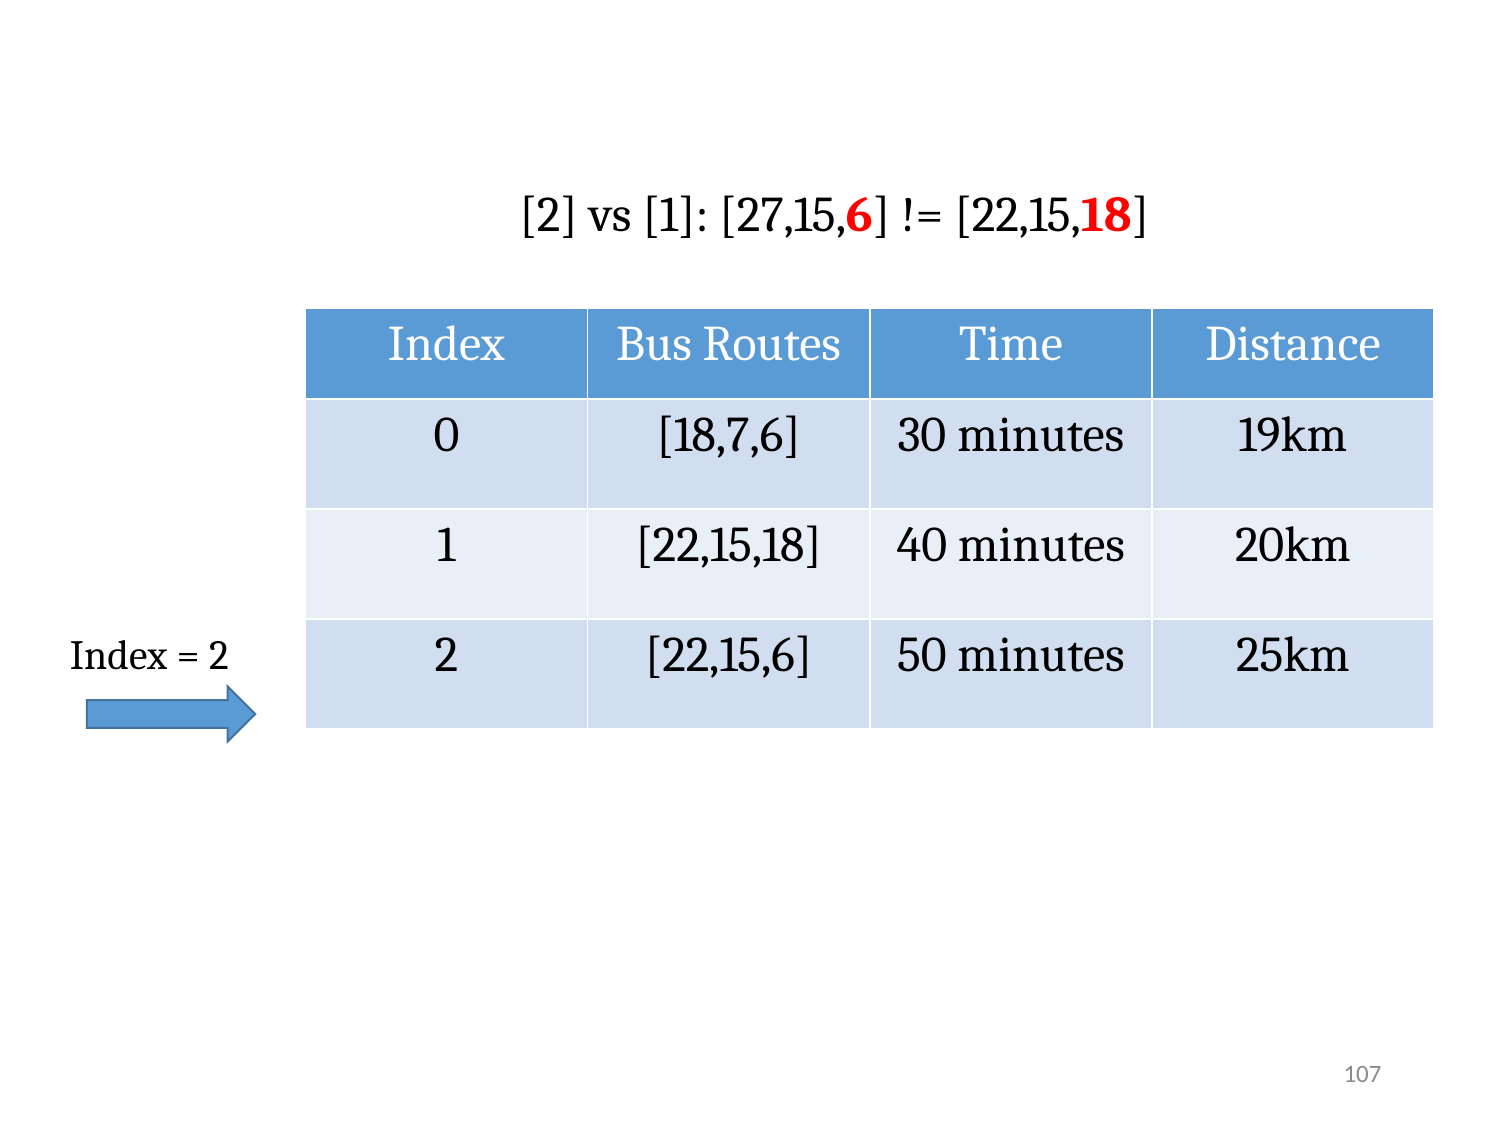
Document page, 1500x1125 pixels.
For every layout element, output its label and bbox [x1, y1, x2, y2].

table_cell [871, 400, 1151, 508]
table_header [1153, 309, 1433, 398]
table_cell [306, 400, 587, 508]
table_header [871, 309, 1151, 398]
table_cell [306, 620, 587, 728]
table_cell [588, 400, 869, 508]
table_cell [588, 510, 869, 618]
table_header [306, 309, 587, 398]
slide_number [1059, 1042, 1397, 1103]
table_cell [1153, 400, 1433, 508]
table_header [588, 309, 869, 398]
text_box [504, 173, 1165, 249]
table_cell [588, 620, 869, 728]
table_cell [871, 510, 1151, 618]
table_cell [871, 620, 1151, 728]
text_box [55, 620, 257, 745]
table_cell [1153, 620, 1433, 728]
table_cell [1153, 510, 1433, 618]
table_cell [306, 510, 587, 618]
